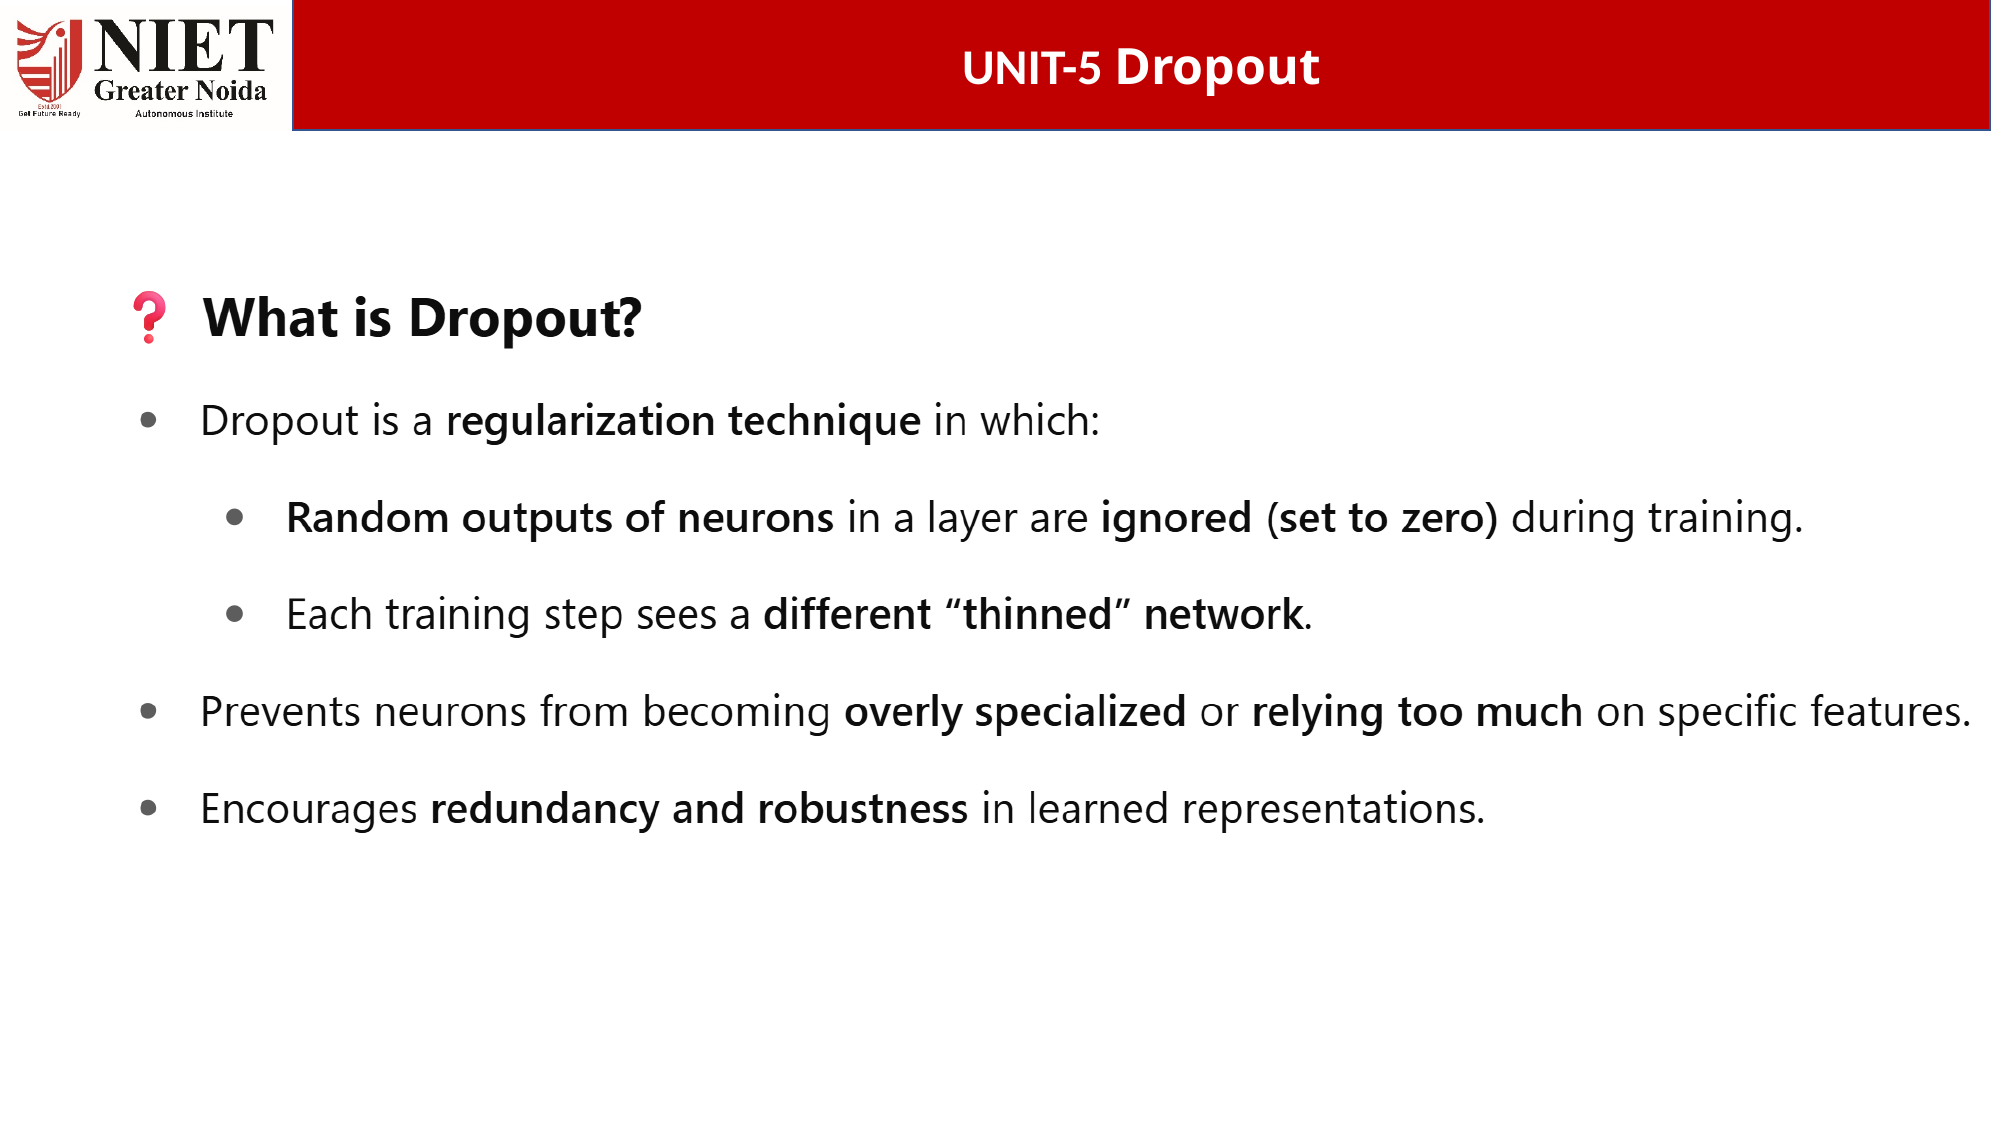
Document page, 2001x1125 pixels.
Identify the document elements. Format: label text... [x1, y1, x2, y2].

text_box UNIT-5 Dropout [292, 0, 1991, 131]
picture [107, 277, 1991, 848]
picture [0, 6, 290, 131]
